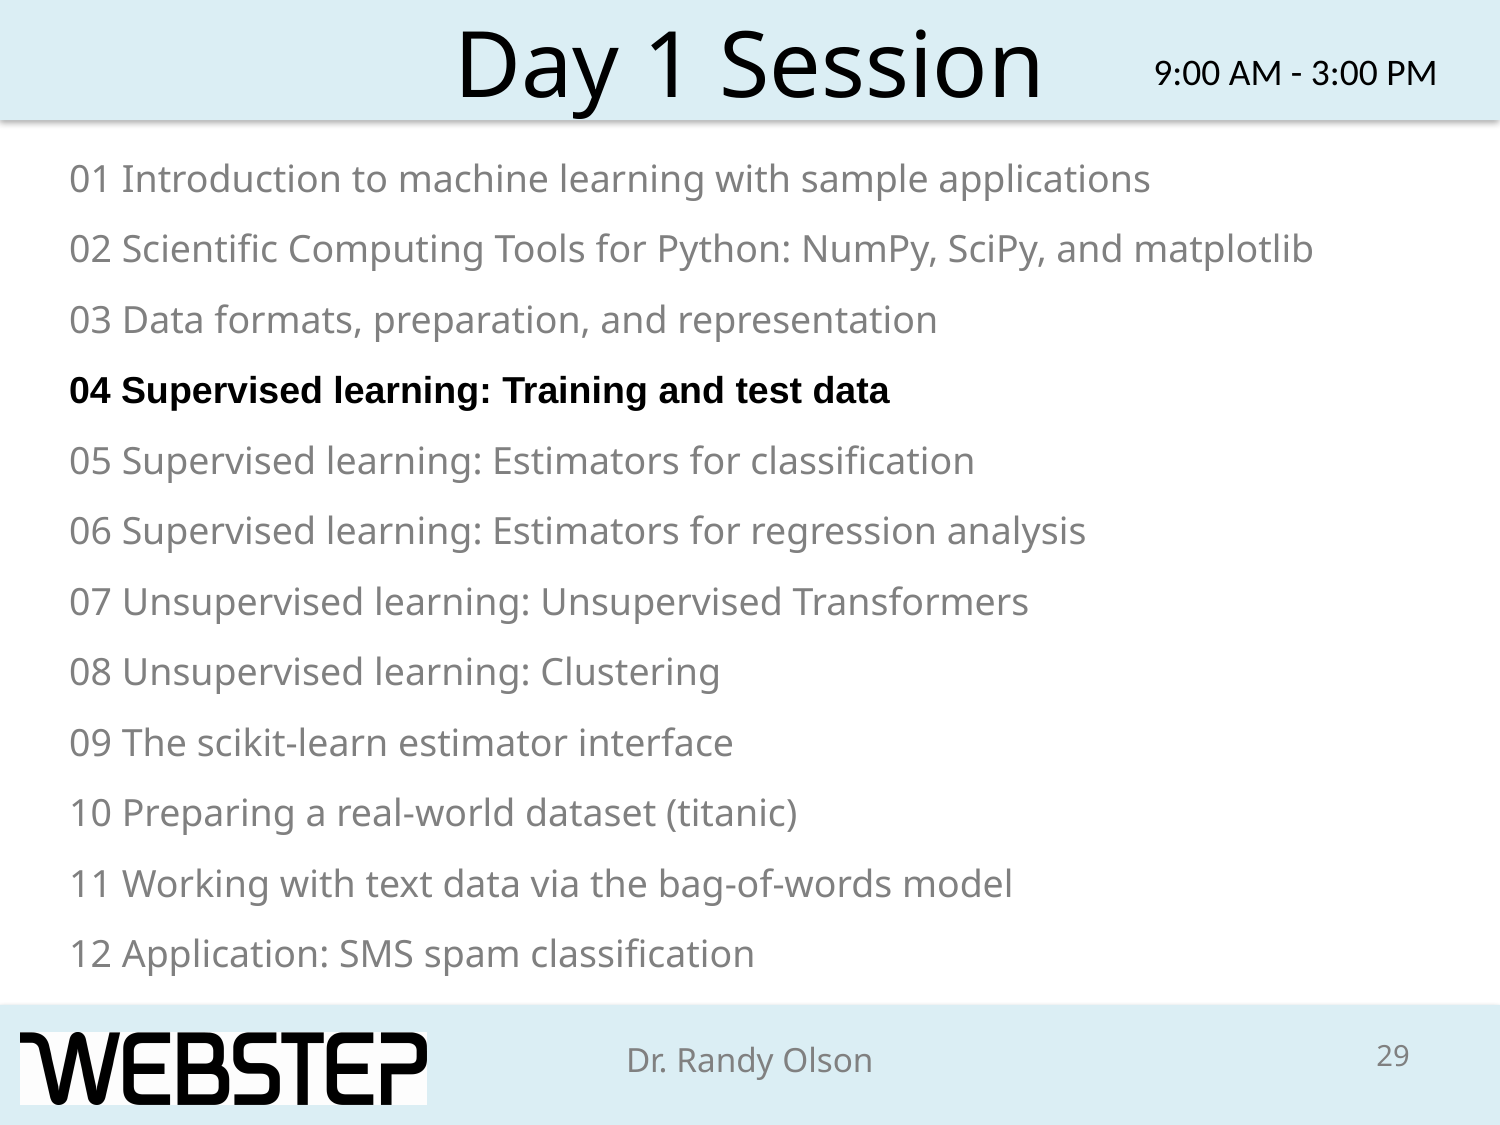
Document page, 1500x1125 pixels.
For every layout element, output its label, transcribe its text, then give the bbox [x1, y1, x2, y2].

list 01 Introduction to machine learning with sample applications 02 Scientific Computing Tools for Python: NumPy, SciPy, and matplotlib 03 Data formats, preparation, and representation 04 Supervised learning: Training and test data 05 Supervised learning: Estimators for classification 06 Supervised learning: Estimators for regression analysis 07 Unsupervised learning: Unsupervised Transformers 08 Unsupervised learning: Clustering 09 The scikit-learn estimator interface 10 Preparing a real-world dataset (titanic) 11 Working with text data via the bag-of-words model 12 Application: SMS spam classification [54, 129, 1474, 971]
picture [20, 1032, 427, 1105]
title Day 1 Session [75, 0, 1425, 129]
slide_number 29 [1310, 1026, 1425, 1088]
text_box 9:00 AM - 3:00 PM [1138, 40, 1453, 101]
